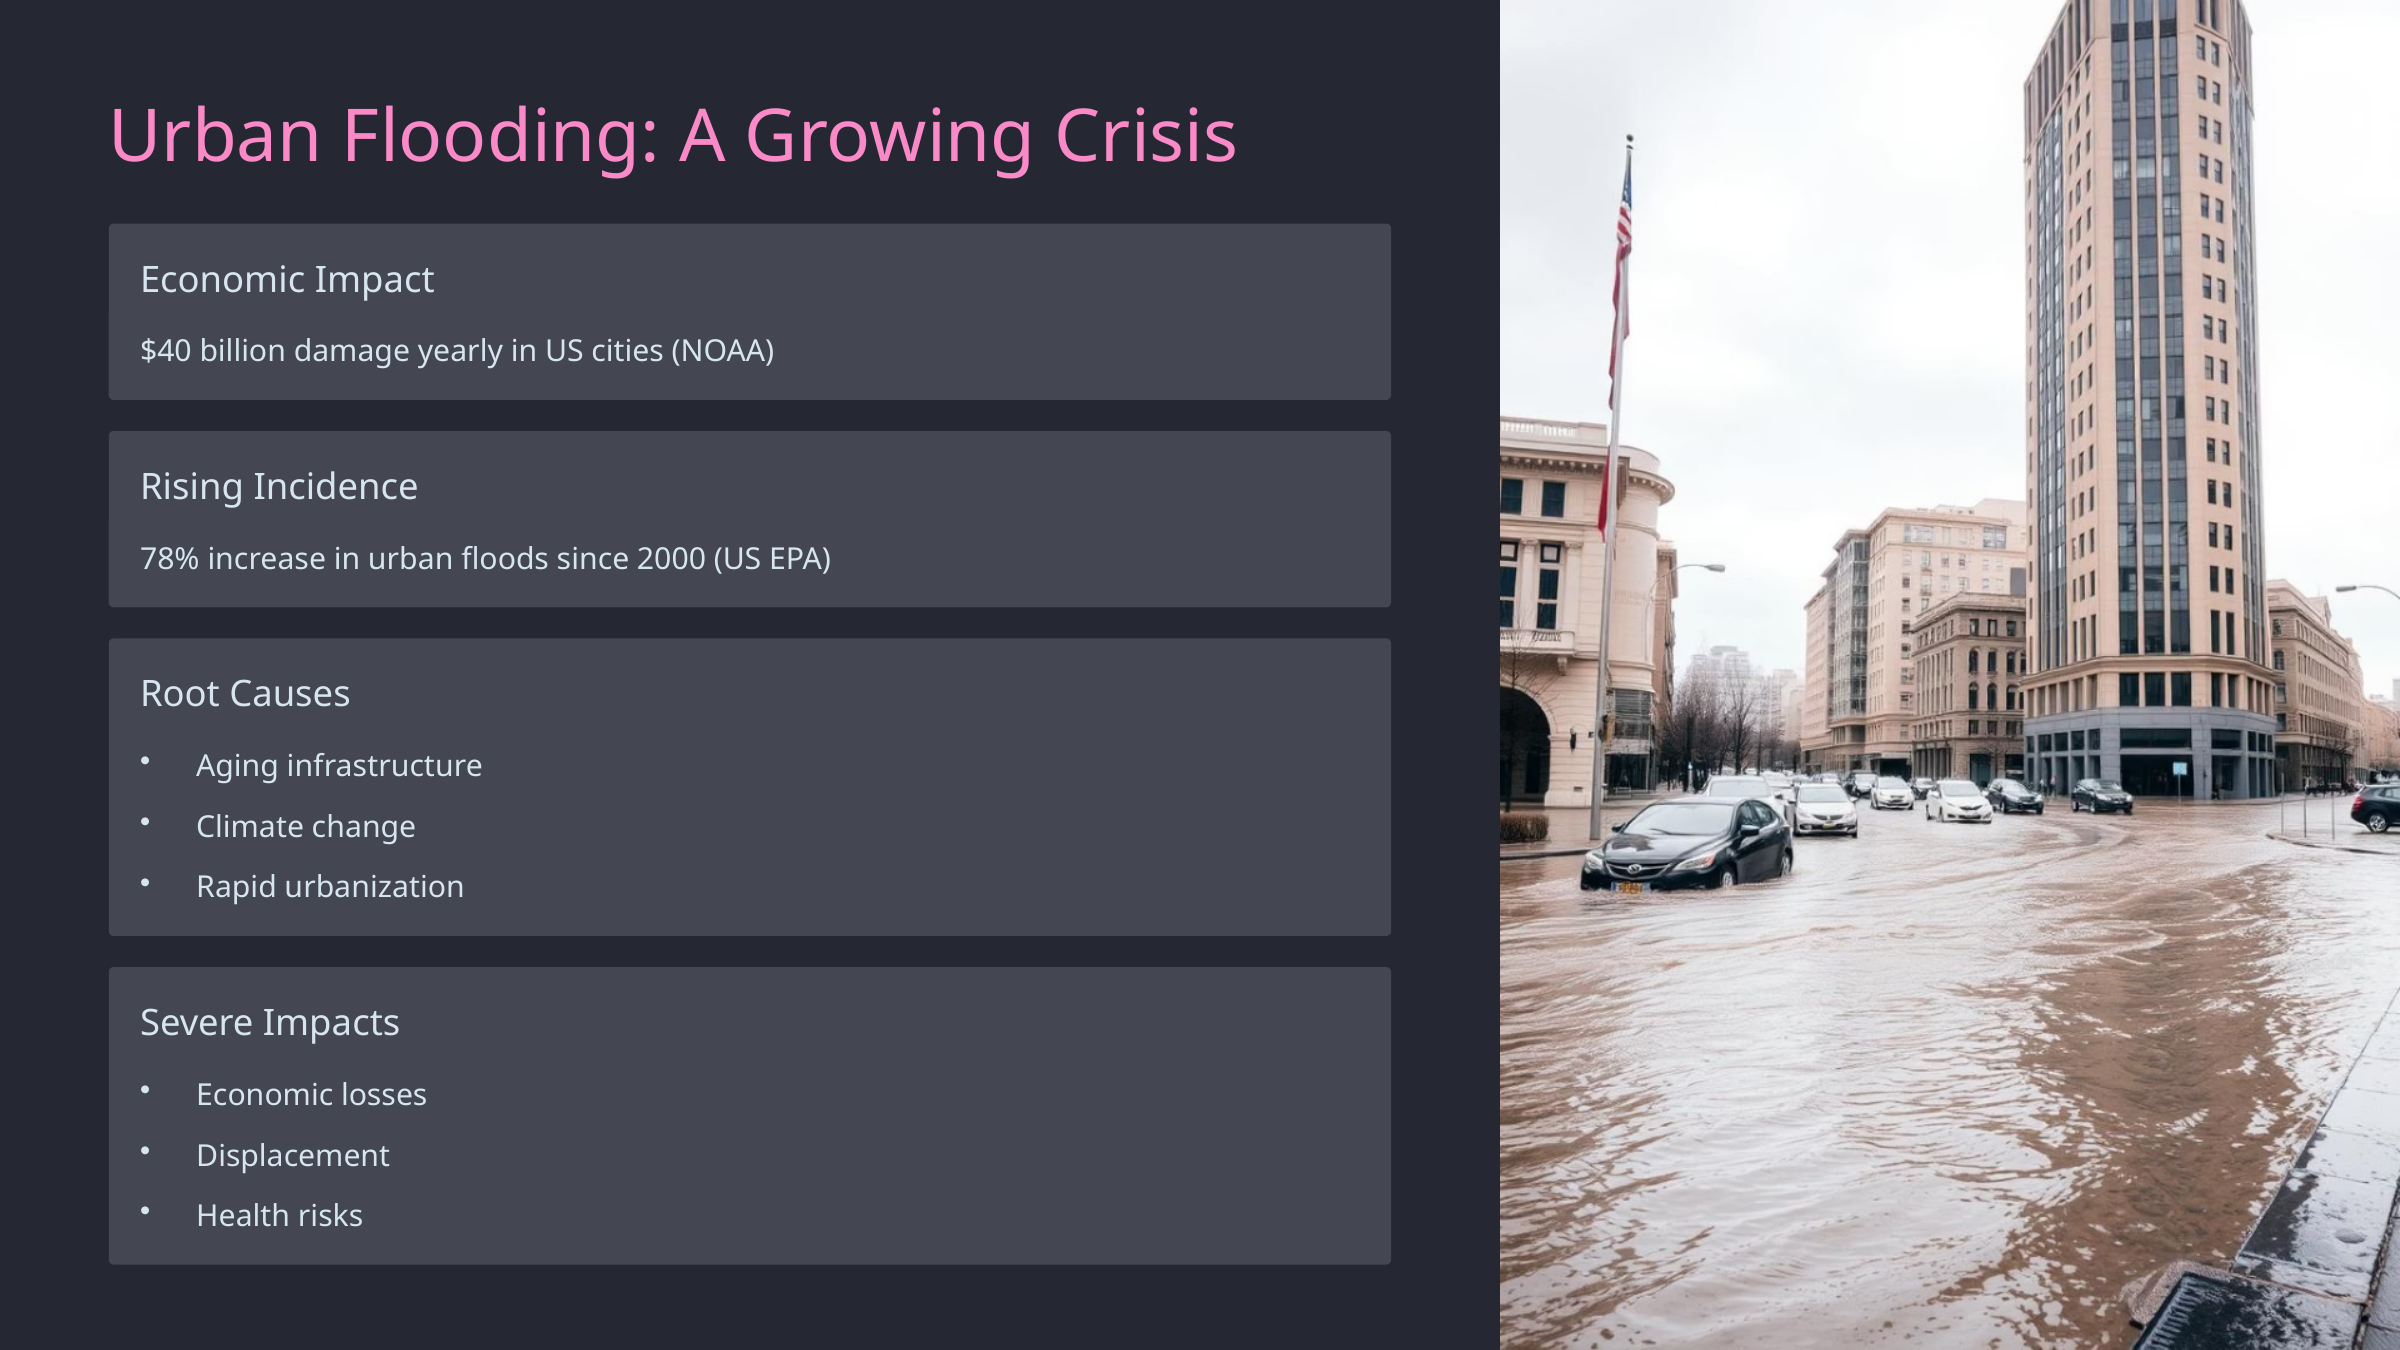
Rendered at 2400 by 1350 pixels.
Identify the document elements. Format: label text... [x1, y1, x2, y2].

text_box Economic Impact [139, 254, 506, 301]
text_box 78% increase in urban floods since 2000 (US EPA) [139, 526, 1360, 577]
text_box Health risks [139, 1183, 1360, 1234]
text_box [108, 638, 1392, 936]
text_box Economic losses [139, 1062, 1360, 1113]
text_box Rapid urbanization [139, 855, 1360, 905]
text_box [108, 430, 1392, 608]
text_box Urban Flooding: A Growing Crisis [108, 85, 1241, 177]
text_box Root Causes [139, 669, 506, 716]
text_box Aging infrastructure [139, 733, 1360, 784]
text_box Displacement [139, 1123, 1360, 1173]
text_box [108, 223, 1392, 400]
text_box [108, 967, 1392, 1265]
text_box Severe Impacts [139, 998, 506, 1044]
text_box Climate change [139, 794, 1360, 845]
picture [1499, 0, 2400, 1350]
text_box Rising Incidence [139, 462, 506, 508]
text_box $40 billion damage yearly in US cities (NOAA) [139, 319, 1360, 369]
